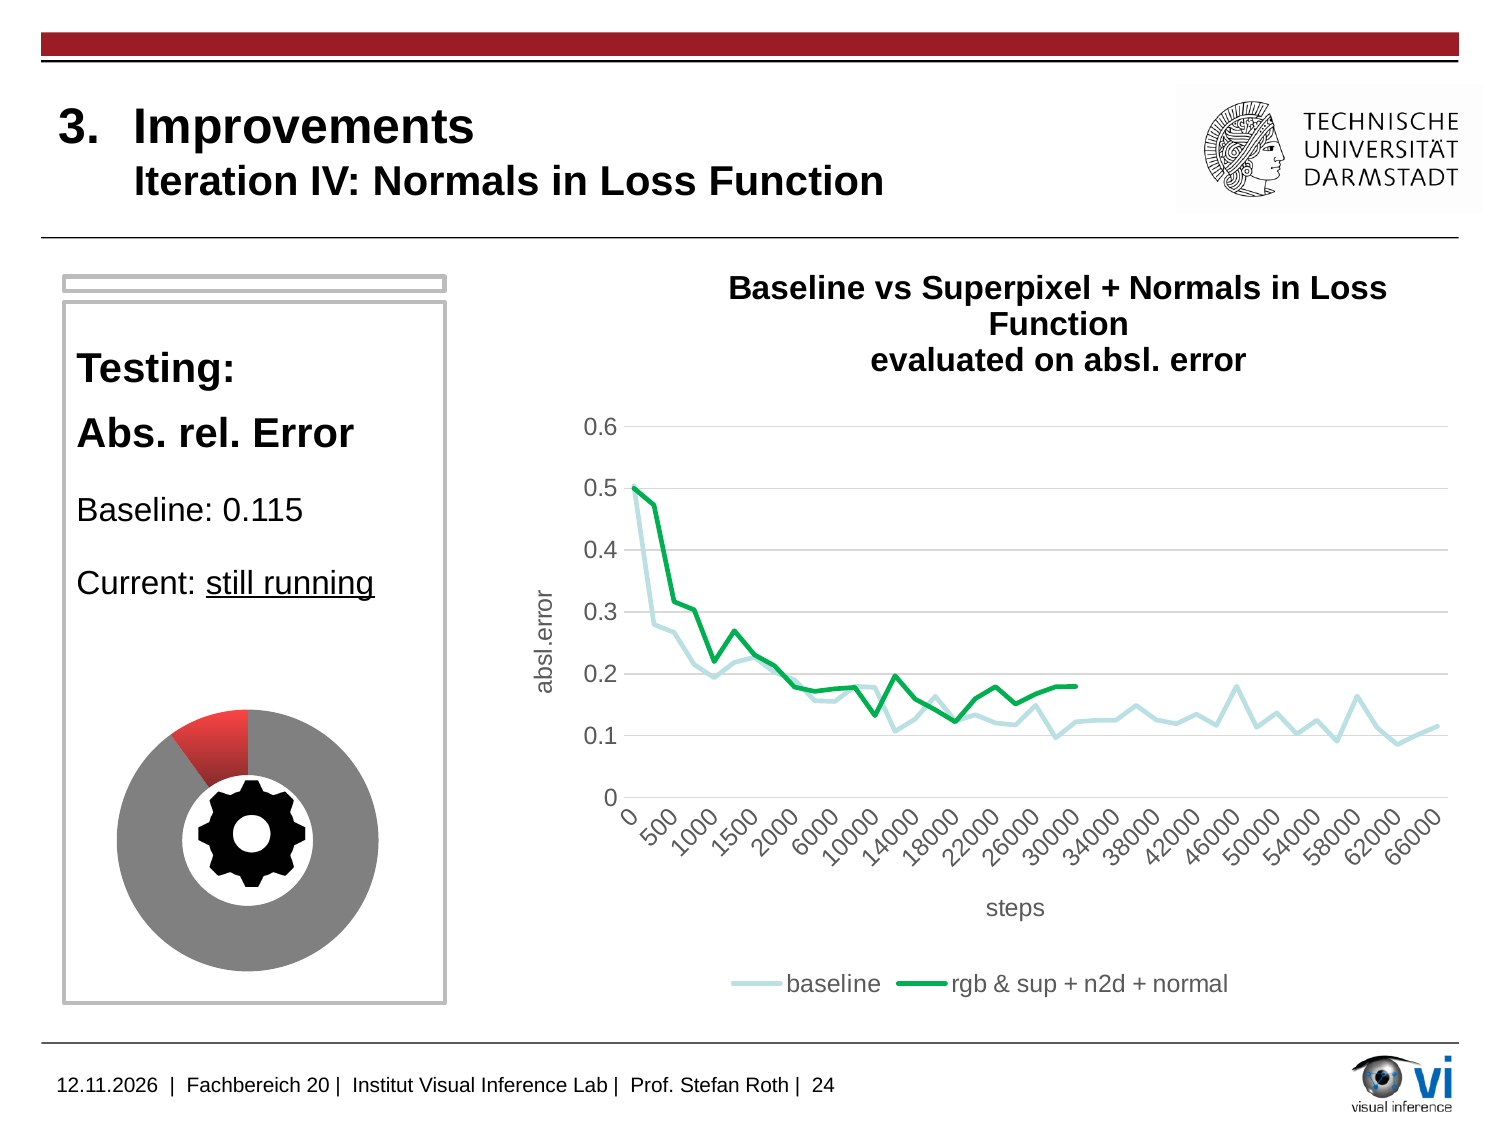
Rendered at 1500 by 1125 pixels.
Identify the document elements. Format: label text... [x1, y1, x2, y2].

chart [40, 641, 422, 1027]
title Improvements Iteration IV: Normals in Loss Function [58, 79, 1149, 218]
chart [495, 246, 1468, 1004]
picture [176, 758, 327, 910]
picture [1351, 1055, 1500, 1112]
picture [1175, 84, 1483, 214]
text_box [63, 276, 446, 1004]
